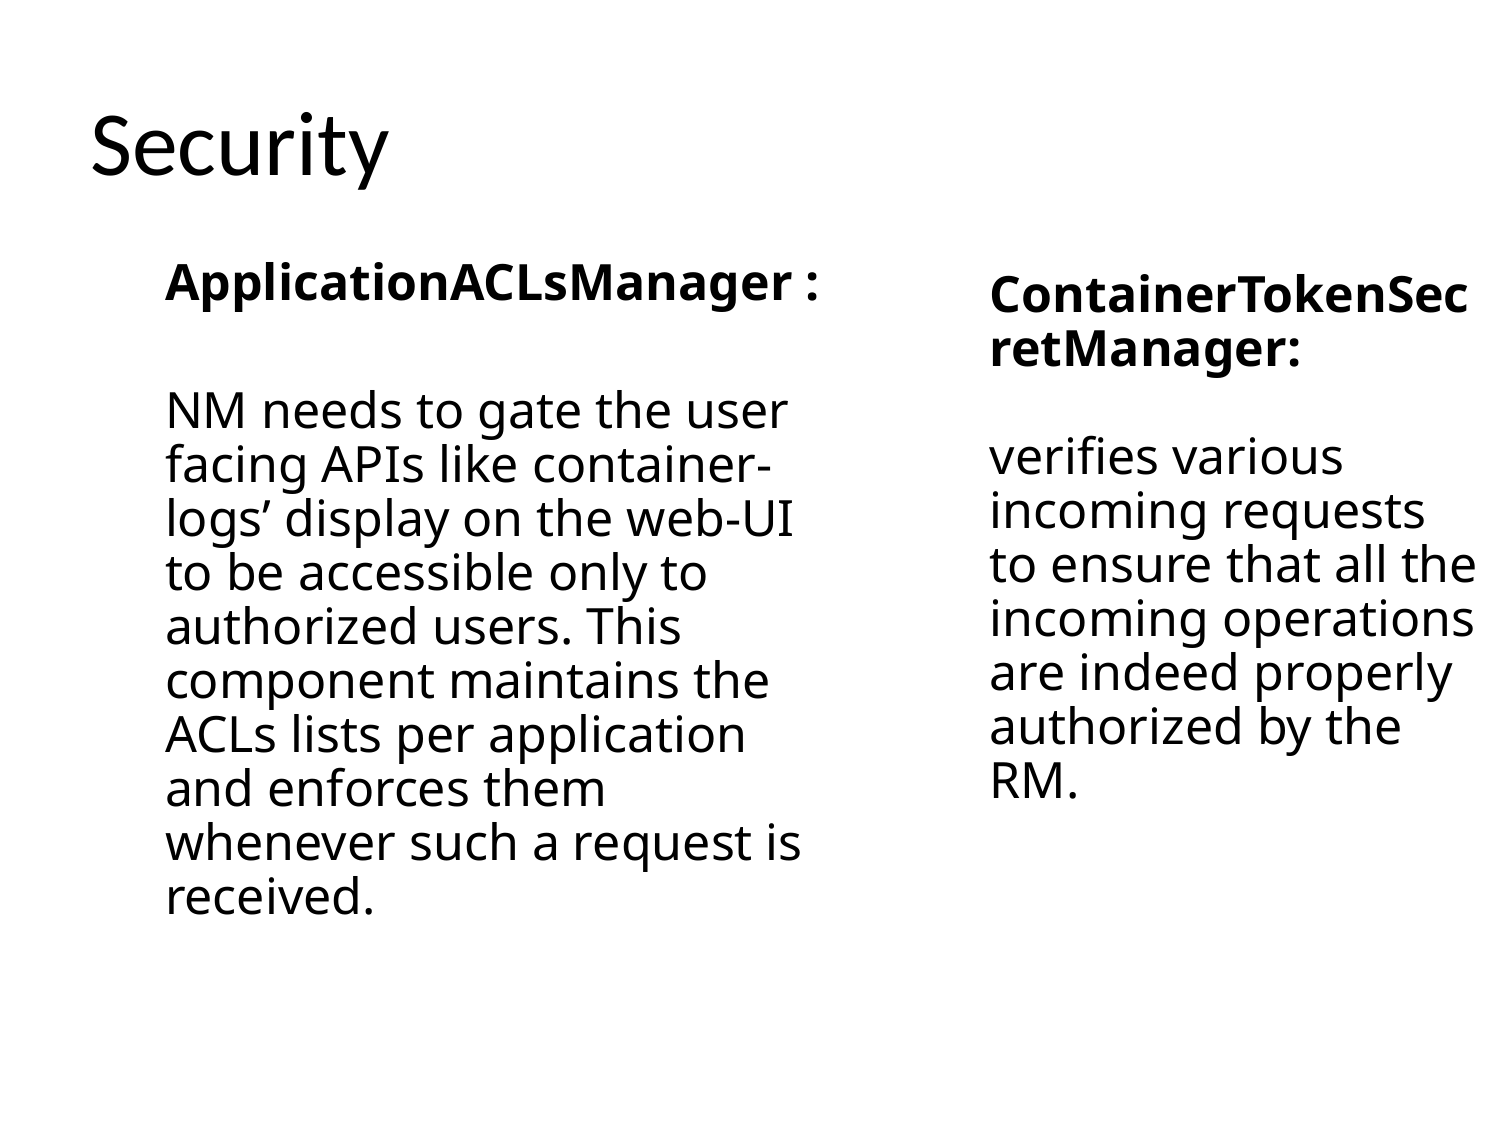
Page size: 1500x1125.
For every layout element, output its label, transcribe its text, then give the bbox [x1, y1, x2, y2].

title Security [75, 45, 1425, 233]
text_box ContainerTokenSecretManager: verifies various incoming requests to ensure that all the incoming operations are indeed properly authorized by the RM. [824, 262, 1500, 862]
list ApplicationACLsManager : NM needs to gate the user facing APIs like container-logs’ display on the web-UI to be accessible only to authorized users. This component maintains the ACLs lists per application and enforces them whenever such a request is received. [0, 249, 863, 993]
